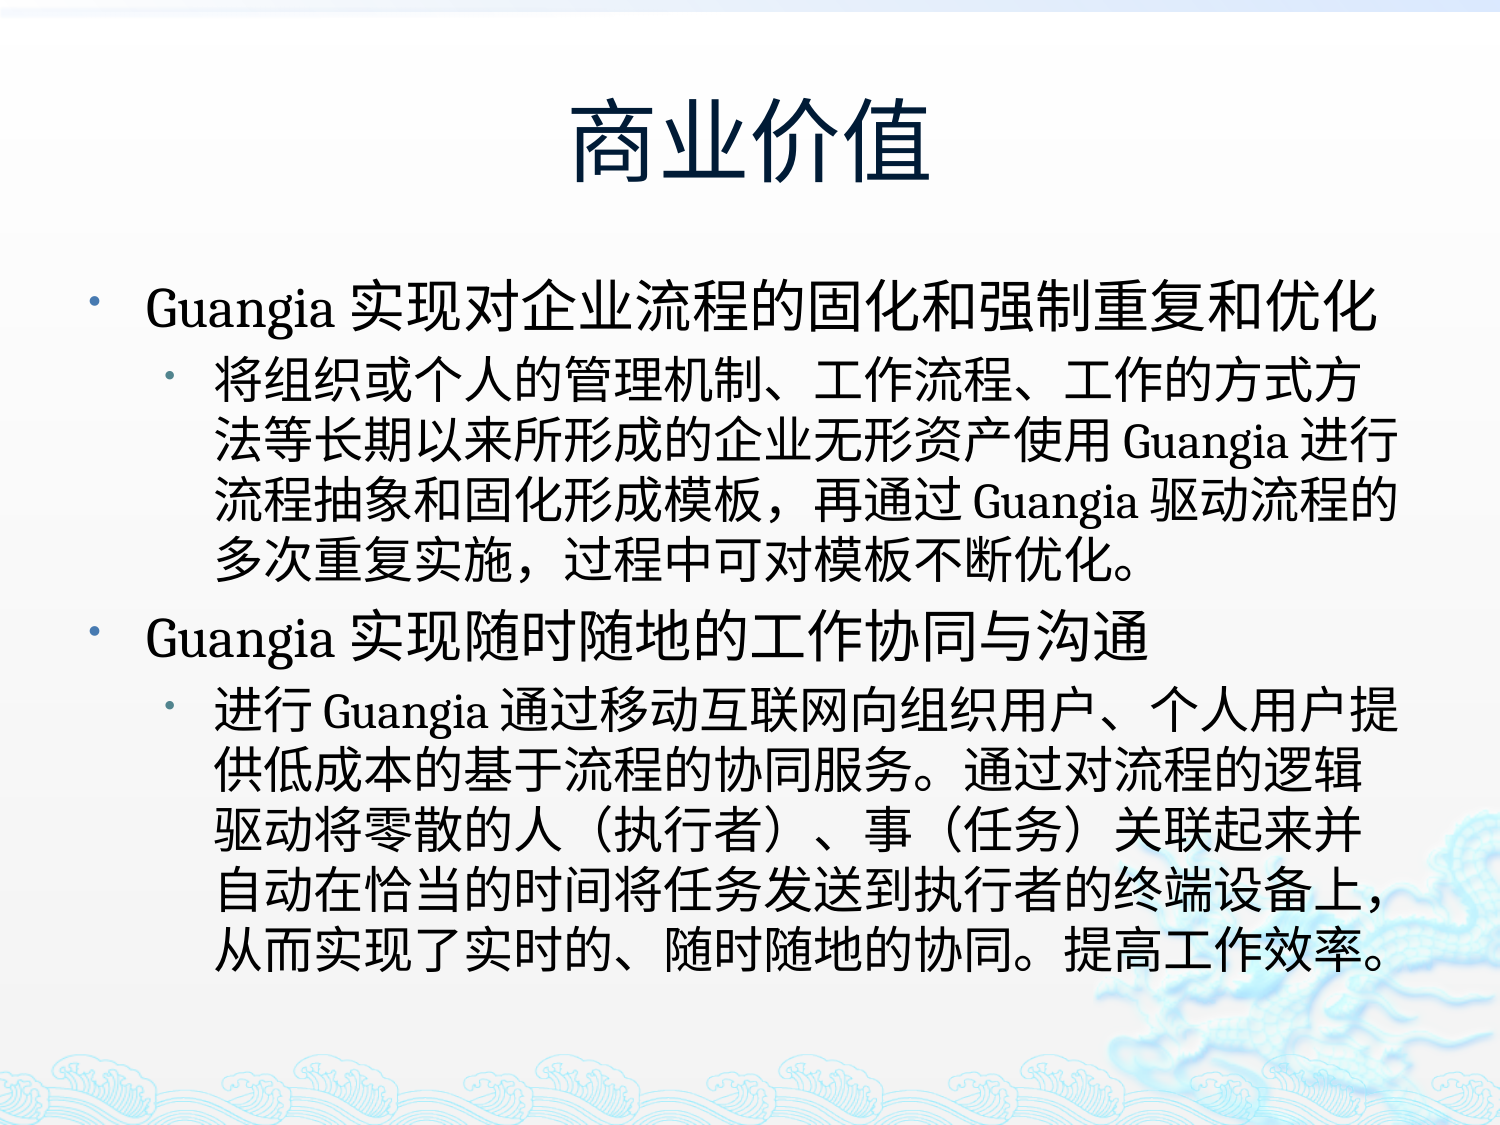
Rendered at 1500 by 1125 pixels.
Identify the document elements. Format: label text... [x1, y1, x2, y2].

title 商业价值 [75, 45, 1425, 233]
list Guangia实现对企业流程的固化和强制重复和优化 将组织或个人的管理机制、工作流程、工作的方式方法等长期以来所形成的企业无形资产使用Guangia进行流程抽象和固化形成模板，再通过Guangia驱动流程的多次重复实施，过程中可对模板不断优化。 Guangia实现随时随地的工作协同与沟通 进行Guangia通过移动互联网向组织用户、个人用户提供低成本的基于流程的协同服务。通过对流程的逻辑驱动将零散的人（执行者）、事（任务）关联起来并自动在恰当的时间将任务发送到执行者的终端设备上，从而实现了实时的、随时随地的协同。提高工作效率。 [75, 262, 1425, 1005]
